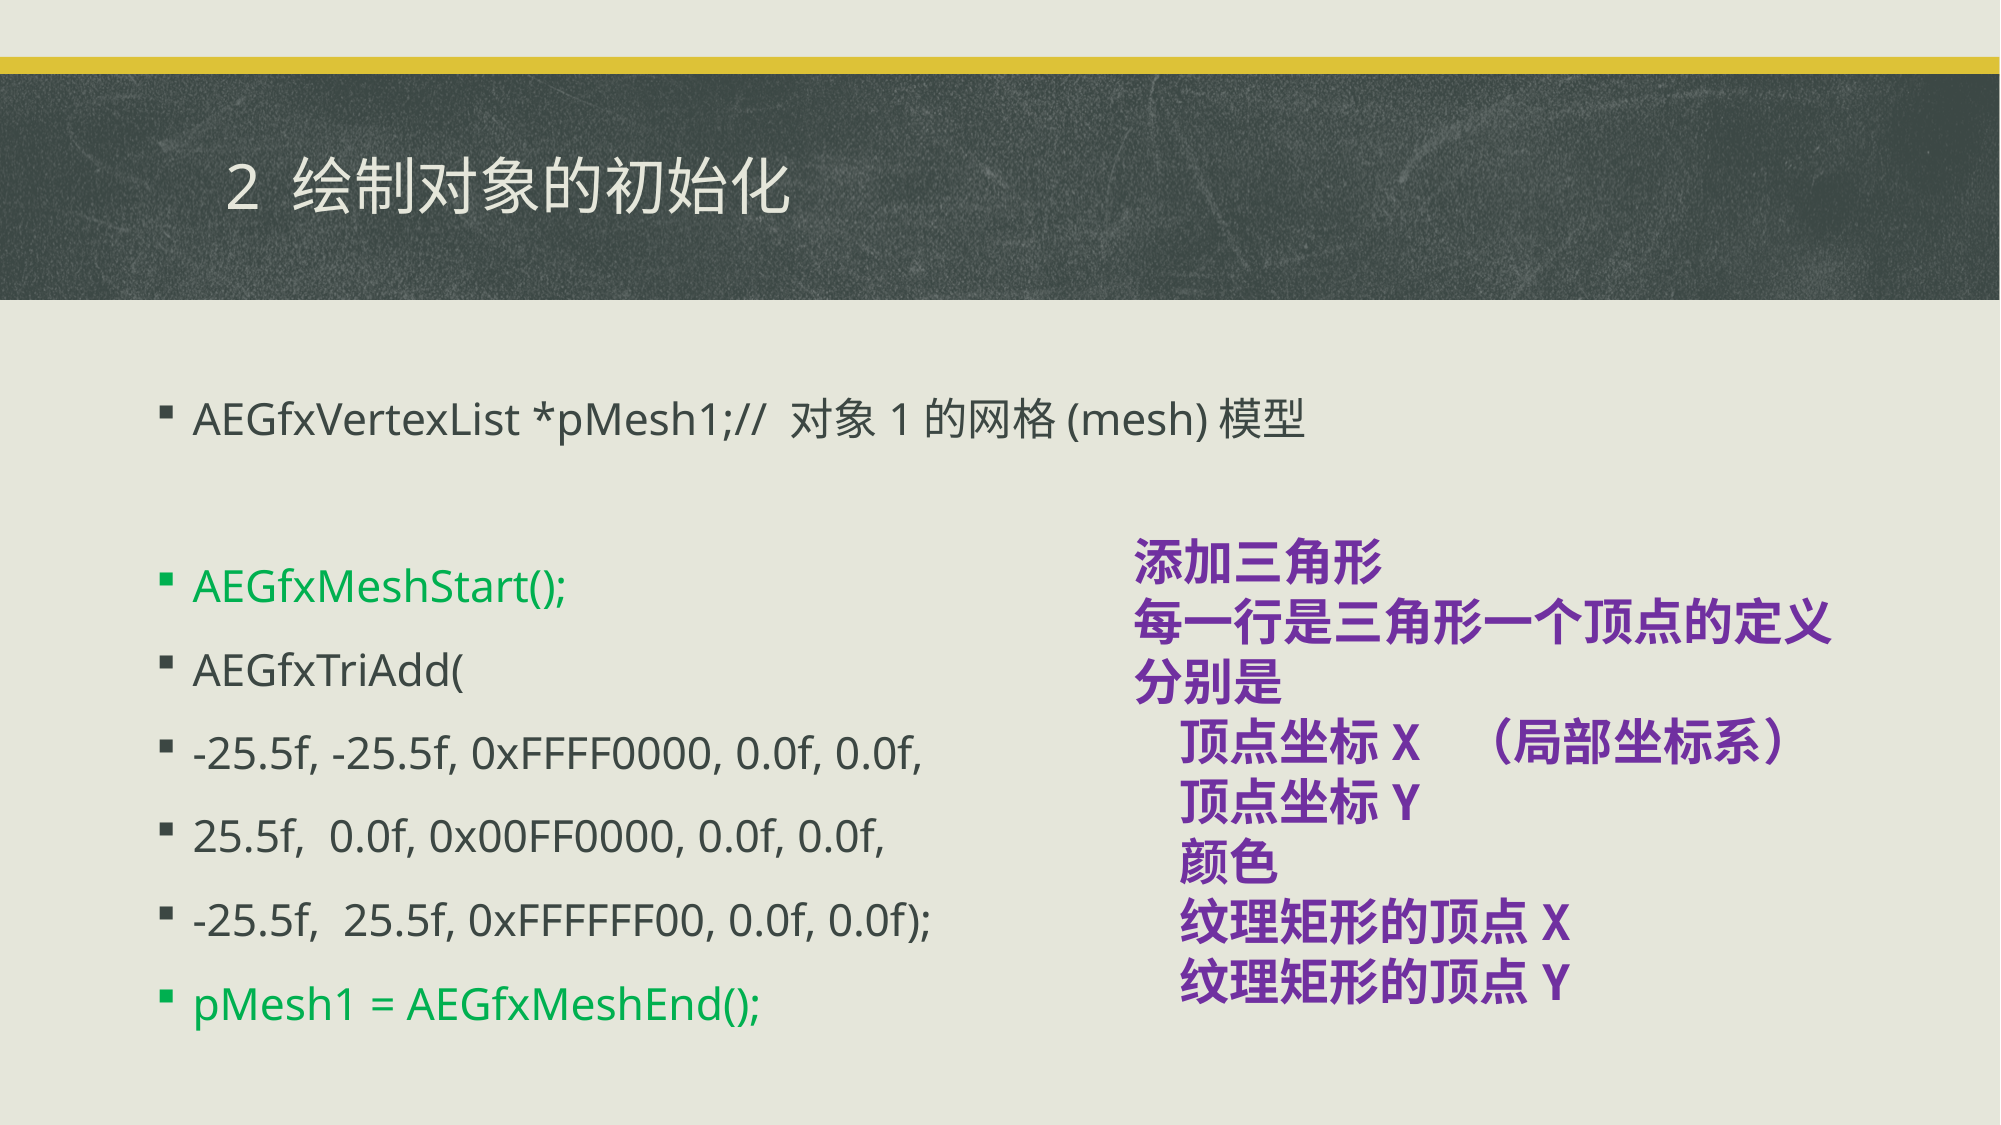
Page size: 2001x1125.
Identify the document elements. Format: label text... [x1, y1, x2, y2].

title 2 绘制对象的初始化 [210, 76, 1790, 300]
list AEGfxVertexList *pMesh1;// 对象1的网格(mesh)模型 AEGfxMeshStart(); AEGfxTriAdd( -25.5f, -25.5f, 0xFFFF0000, 0.0f, 0.0f, 25.5f, 0.0f, 0x00FF0000, 0.0f, 0.0f, -25.5f, 25.5f, 0xFFFFFF00, 0.0f, 0.0f); pMesh1 = AEGfxMeshEnd(); [141, 383, 1721, 1038]
text_box 添加三角形 每一行是三角形一个顶点的定义 分别是 顶点坐标X （局部坐标系） 顶点坐标Y 颜色 纹理矩形的顶点X 纹理矩形的顶点Y [1118, 523, 1866, 1018]
picture [0, 74, 2000, 300]
